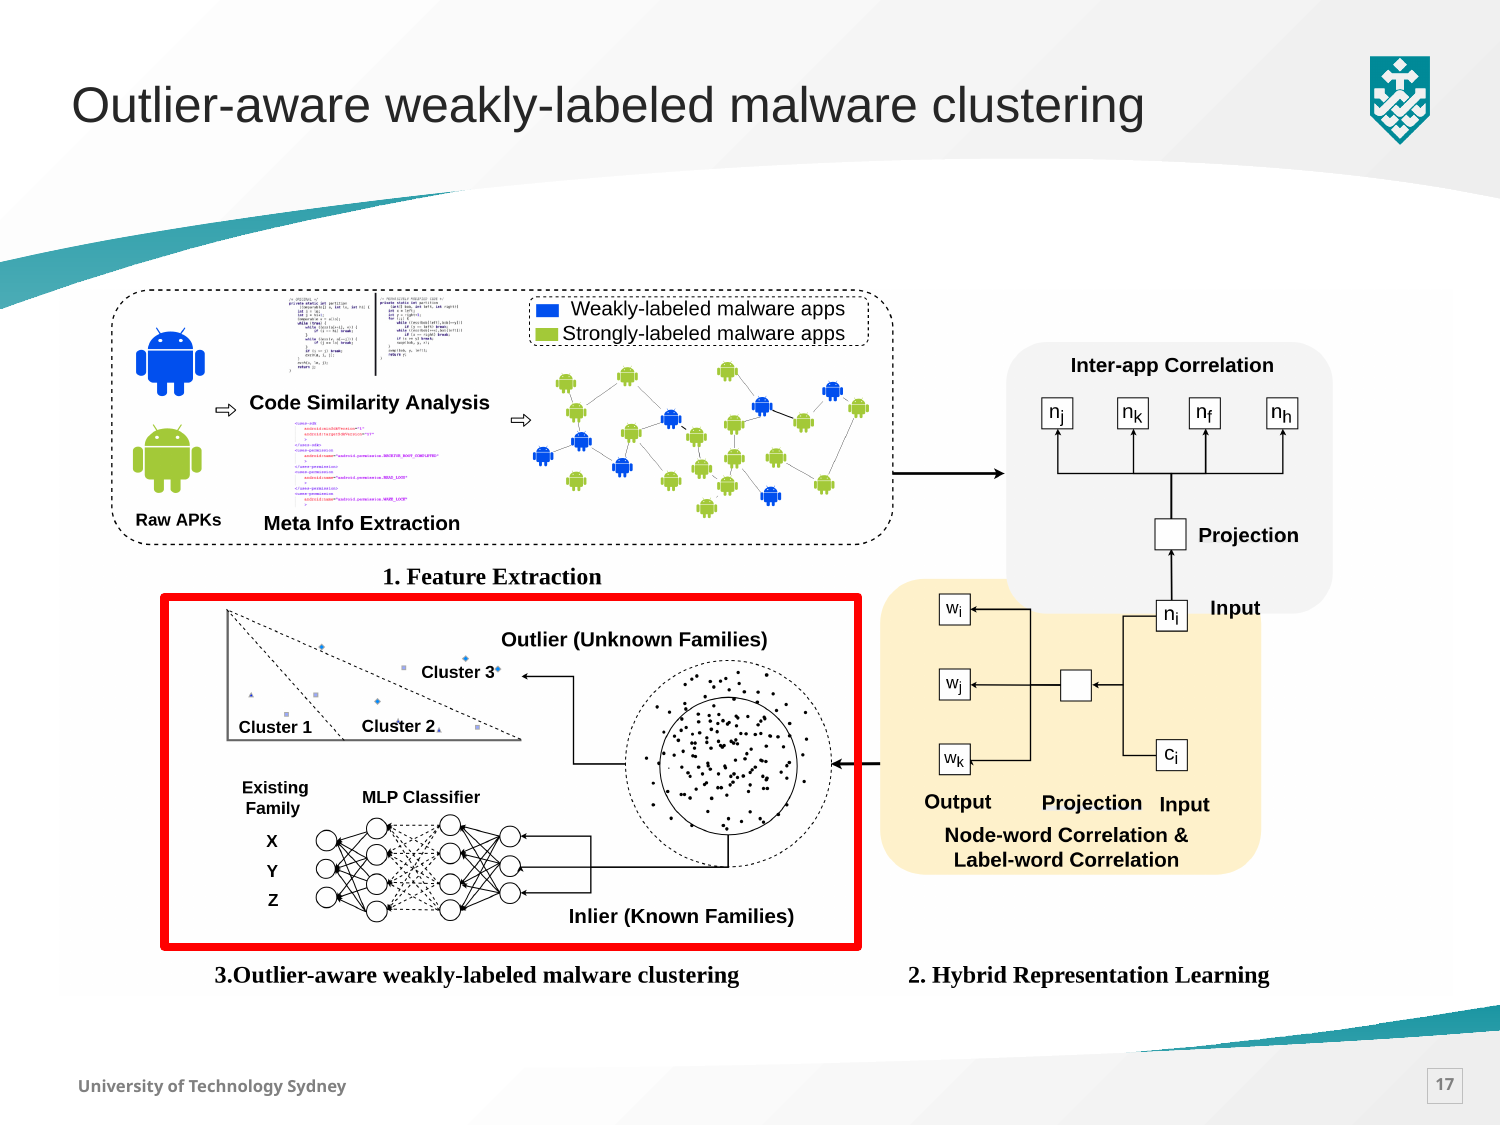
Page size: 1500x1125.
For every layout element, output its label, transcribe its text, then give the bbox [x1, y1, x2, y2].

title Outlier-aware weakly-labeled malware clustering [59, 60, 1410, 149]
picture [58, 288, 1453, 996]
picture [1370, 56, 1430, 145]
